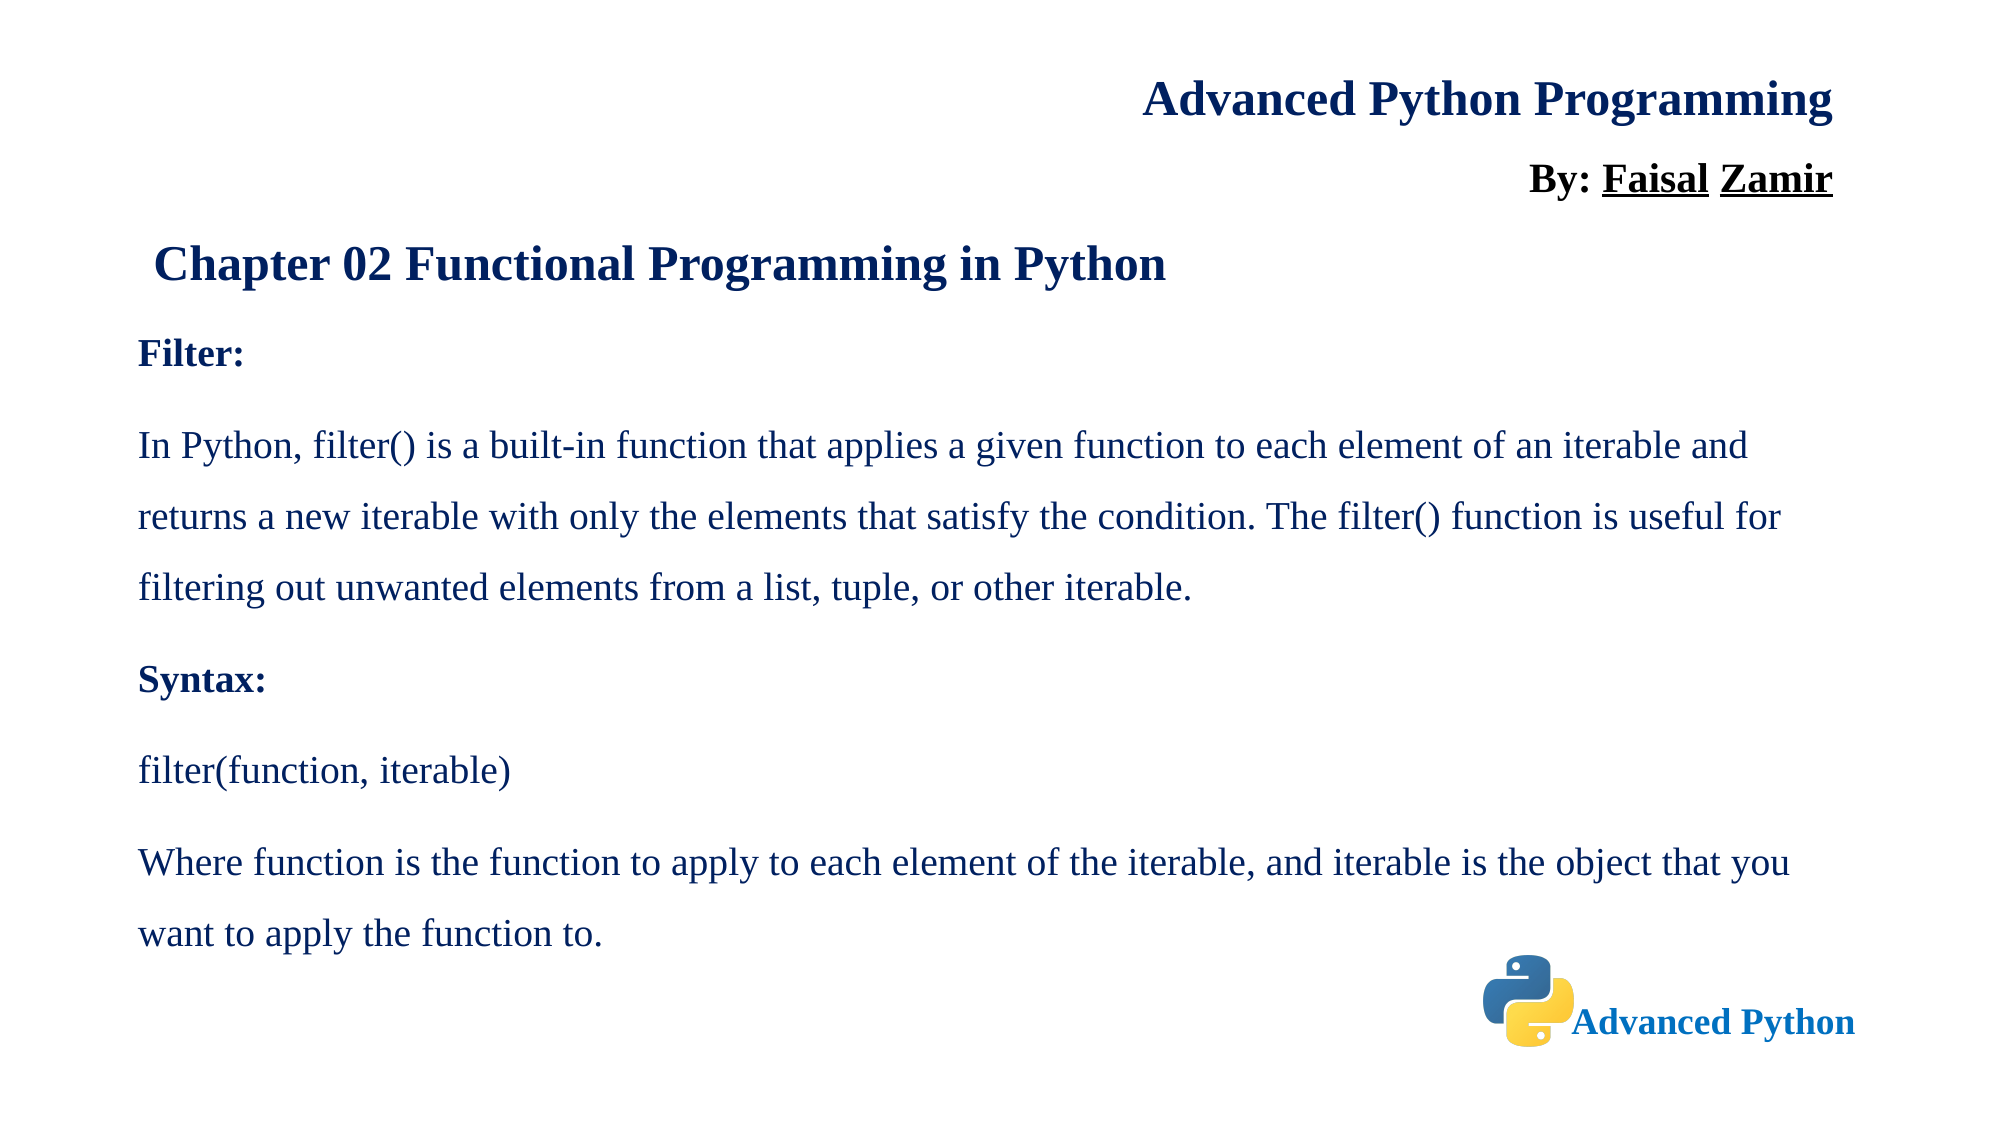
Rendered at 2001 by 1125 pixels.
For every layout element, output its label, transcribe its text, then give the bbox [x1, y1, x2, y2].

text_box Advanced Python Programming By: Faisal Zamir Chapter 02 Functional Programming in Python [138, 53, 1849, 273]
list Filter: In Python, filter() is a built-in function that applies a given function to each element of an iterable and returns a new iterable with only the elements that satisfy the condition. The filter() function is useful for filtering out unwanted elements from a list, tuple, or other iterable. Syntax: filter(function, iterable) Where function is the function to apply to each element of the iterable, and iterable is the object that you want to apply the function to. [122, 295, 1848, 1066]
picture [1483, 955, 1574, 1047]
text_box Advanced Python [1465, 955, 1971, 1062]
